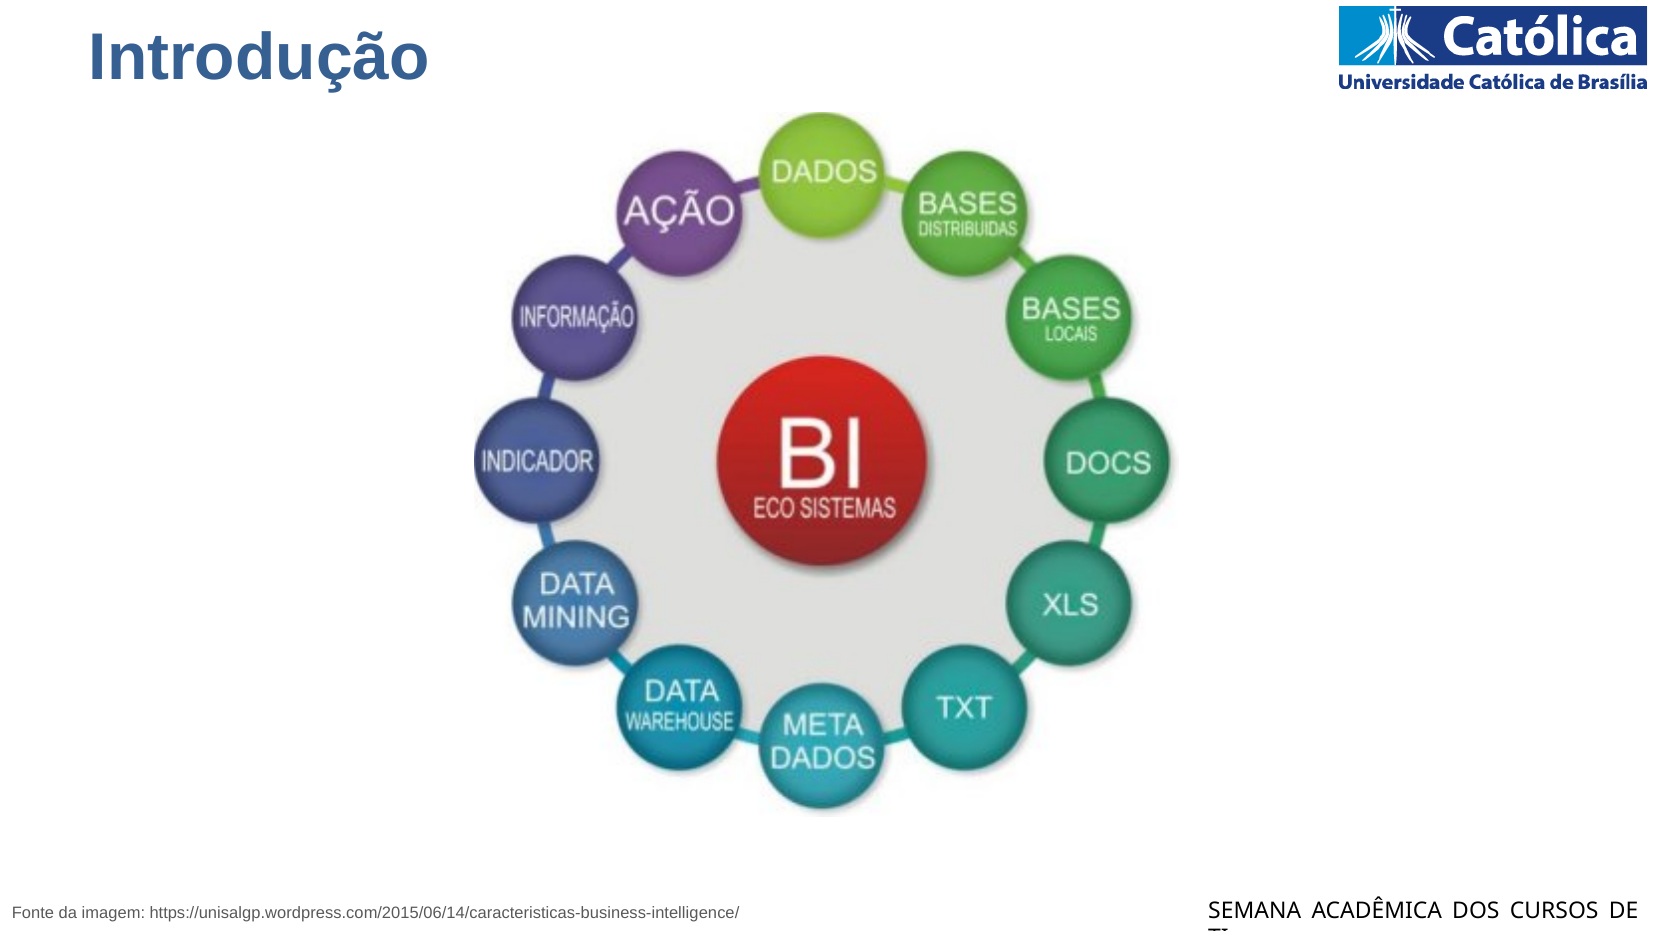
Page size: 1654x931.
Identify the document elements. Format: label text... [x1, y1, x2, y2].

title Introdução [88, 1, 1428, 114]
picture [474, 112, 1179, 817]
text_box SEMANA ACADÊMICA DOS CURSOS DE TI [1193, 887, 1654, 929]
text_box Fonte da imagem: https://unisalgp.wordpress.com/2015/06/14/caracteristicas-business-intelligence/ [0, 895, 792, 930]
picture [1337, 6, 1650, 92]
